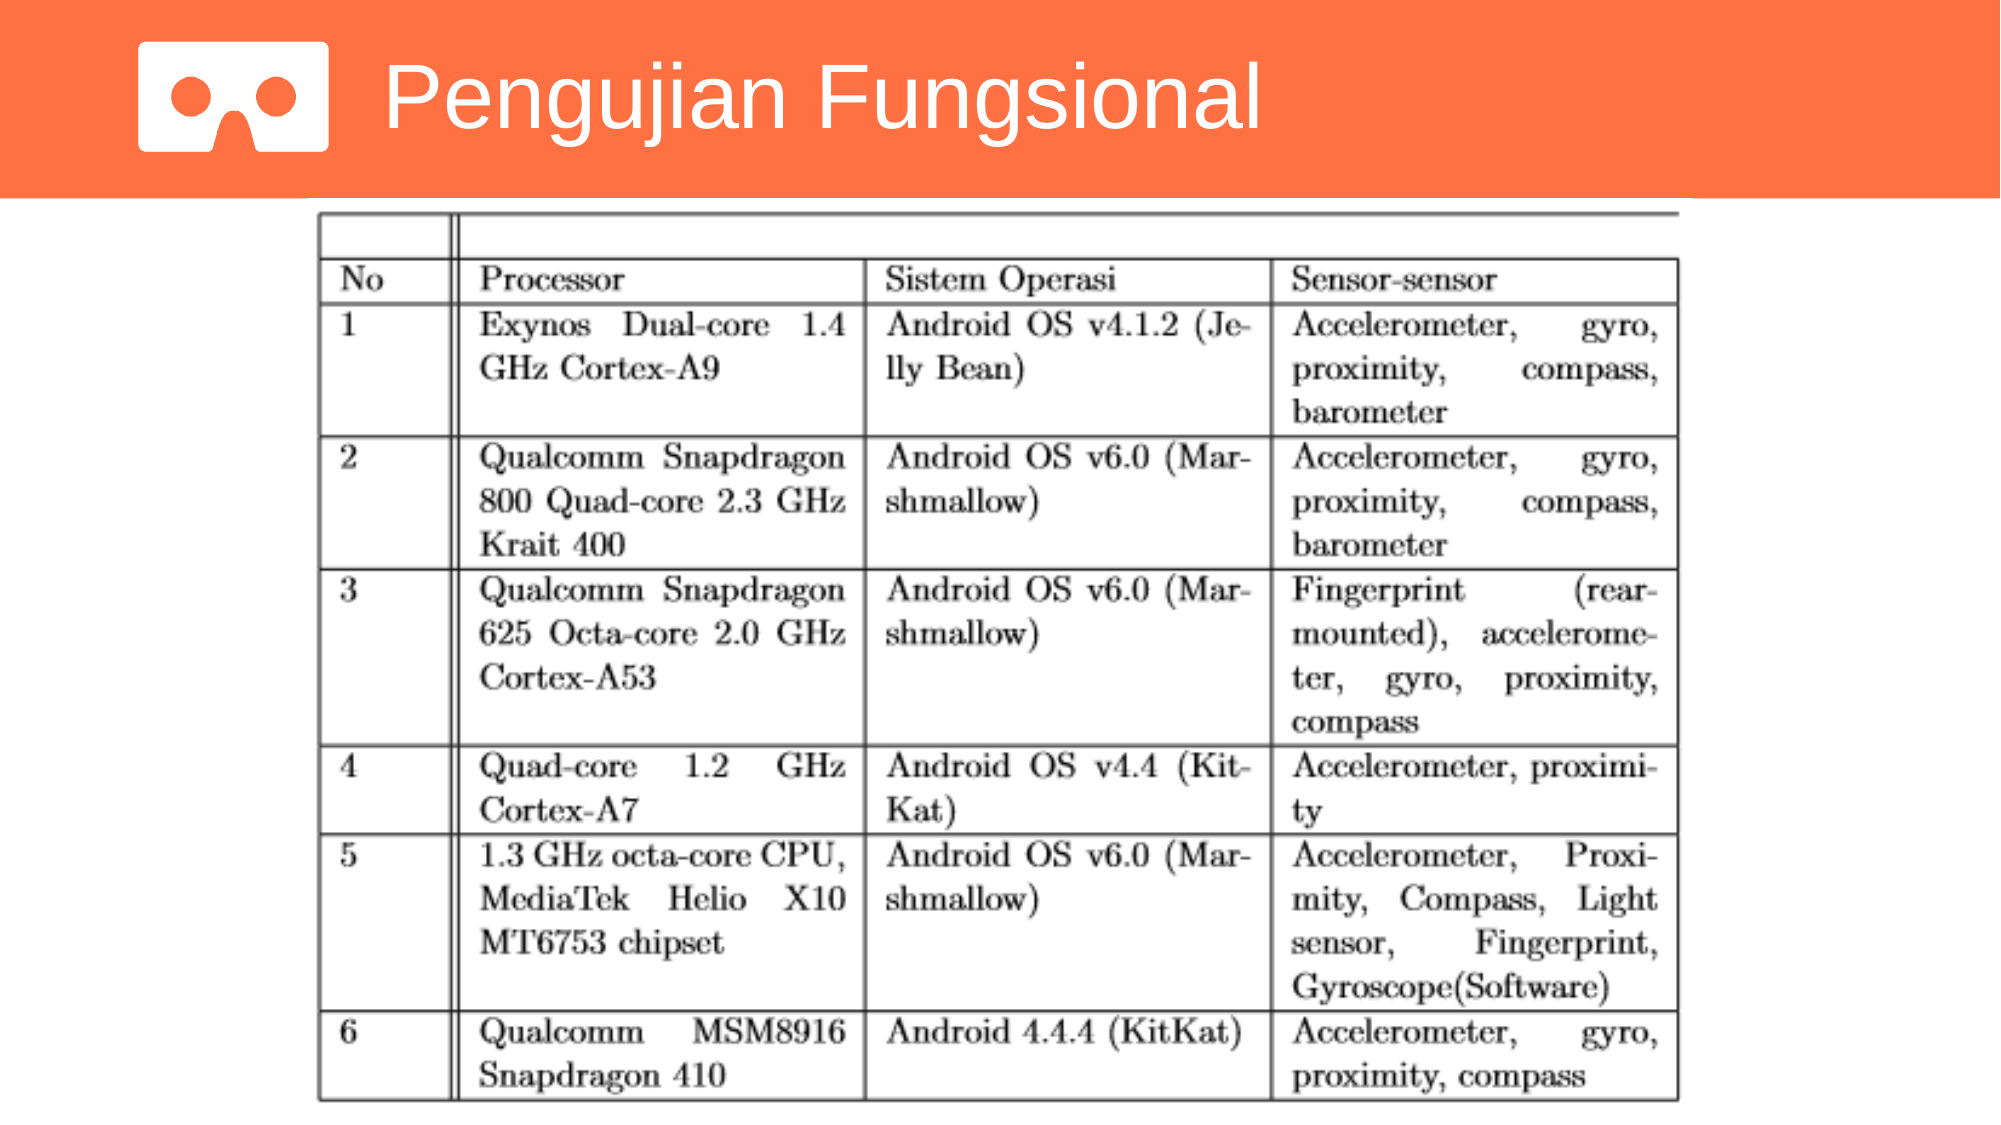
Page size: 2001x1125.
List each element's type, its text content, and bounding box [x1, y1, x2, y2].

picture [307, 198, 1692, 1122]
text_box [0, 0, 2000, 199]
title Pengujian Fungsional [367, 5, 1863, 194]
picture [137, 40, 329, 153]
